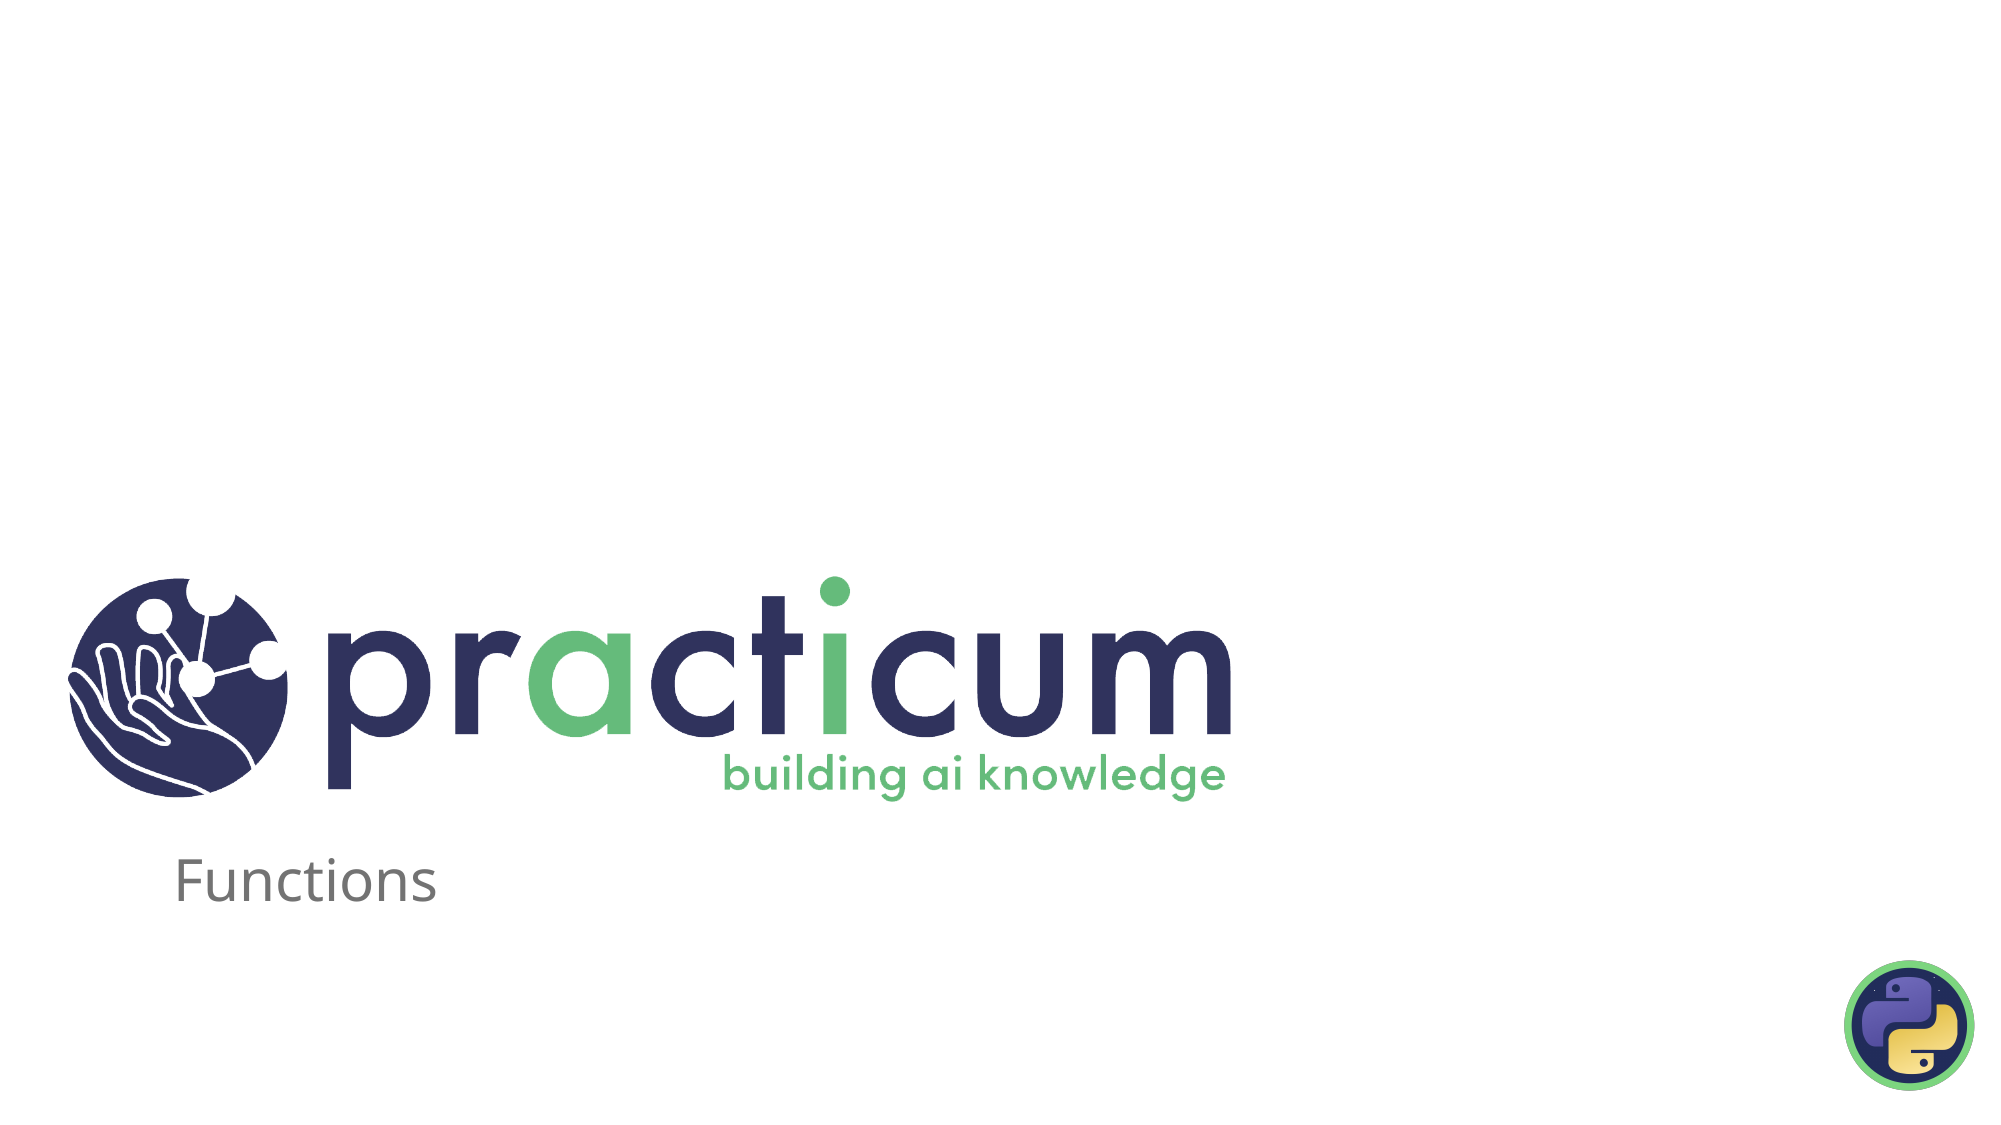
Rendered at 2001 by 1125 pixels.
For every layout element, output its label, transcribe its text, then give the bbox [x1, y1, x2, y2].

picture [24, 518, 1300, 865]
title Functions [158, 700, 1884, 922]
picture [1837, 954, 1980, 1097]
